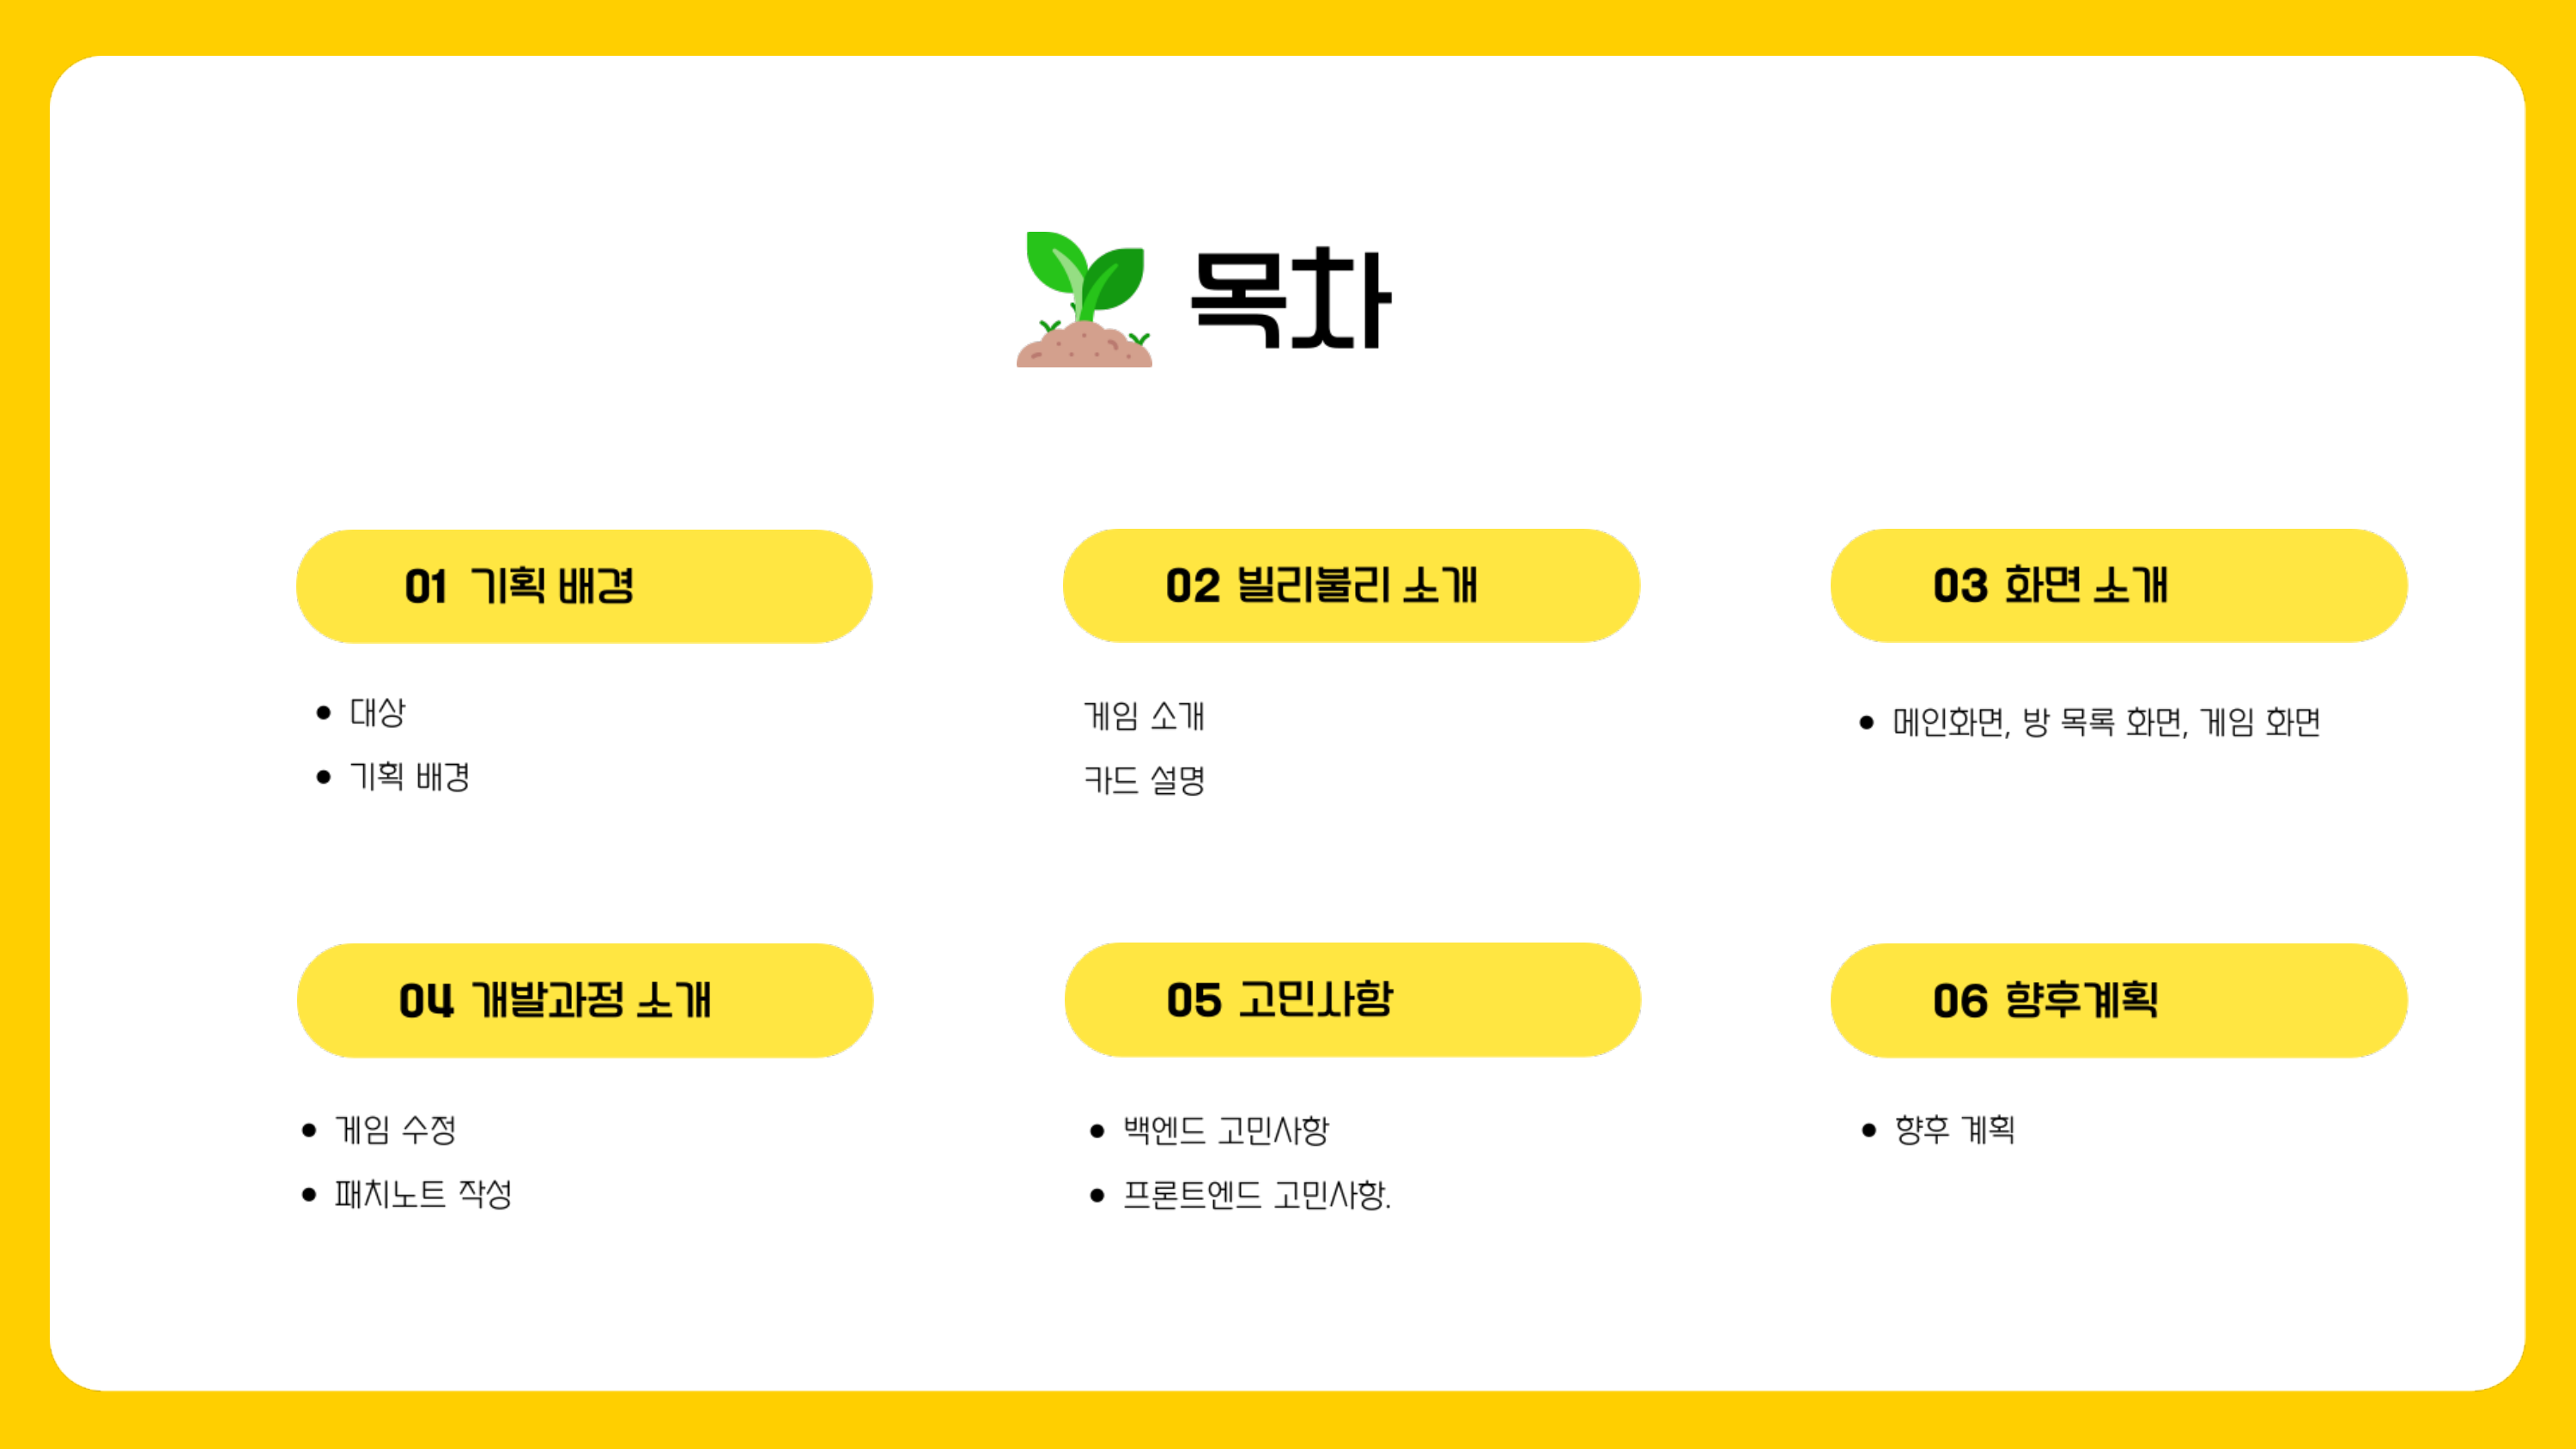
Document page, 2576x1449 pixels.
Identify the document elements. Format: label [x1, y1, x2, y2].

text_box [518, 943, 874, 1058]
text_box [296, 943, 352, 1058]
picture [296, 161, 1941, 480]
picture [1074, 679, 1233, 834]
picture [1838, 687, 2352, 775]
picture [281, 1094, 549, 1247]
picture [1891, 941, 2202, 1073]
picture [1124, 940, 1438, 1072]
picture [296, 676, 507, 832]
text_box [2051, 528, 2409, 643]
picture [1841, 1094, 2049, 1183]
text_box [49, 56, 2526, 1392]
text_box [1063, 528, 1119, 643]
text_box [1831, 943, 1887, 1058]
text_box [1831, 528, 1886, 643]
picture [1890, 525, 2213, 658]
picture [356, 941, 756, 1073]
text_box [1064, 943, 1121, 1058]
picture [1123, 525, 1523, 658]
text_box [295, 529, 345, 644]
text_box [1289, 943, 1642, 1058]
text_box [515, 529, 873, 644]
text_box [1283, 528, 1641, 643]
text_box [2052, 943, 2409, 1058]
picture [1070, 1095, 1427, 1249]
picture [349, 526, 680, 659]
